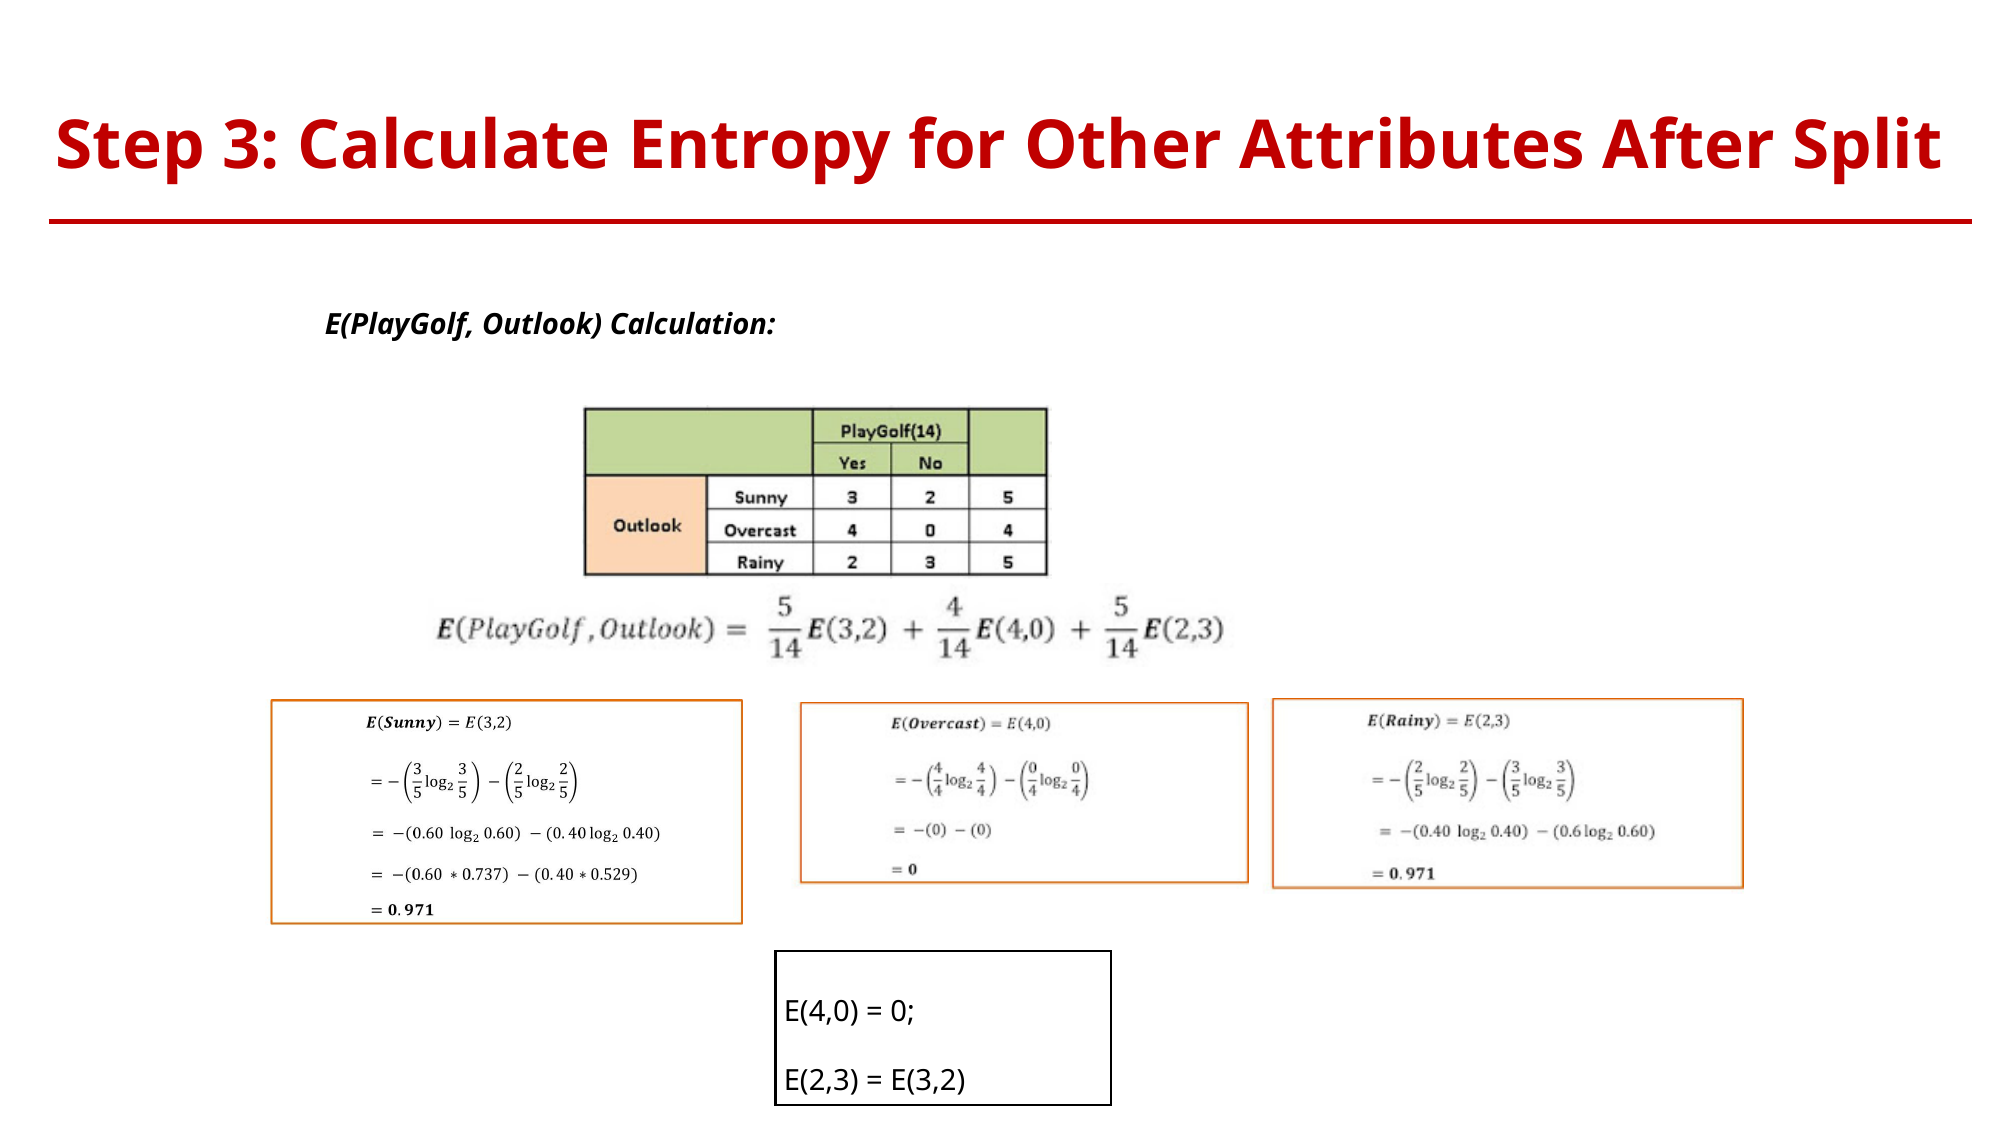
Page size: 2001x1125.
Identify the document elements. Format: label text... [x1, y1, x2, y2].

picture [780, 702, 1249, 889]
picture [1251, 698, 1744, 894]
picture [249, 699, 743, 930]
picture [417, 583, 1251, 667]
text_box E(PlayGolf, Outlook) Calculation: [316, 262, 785, 349]
picture [582, 405, 1052, 579]
text_box E(4,0) = 0; E(2,3) = E(3,2) [775, 950, 1111, 1105]
text_box Step 3: Calculate Entropy for Other Attributes After Split [38, 39, 1962, 191]
